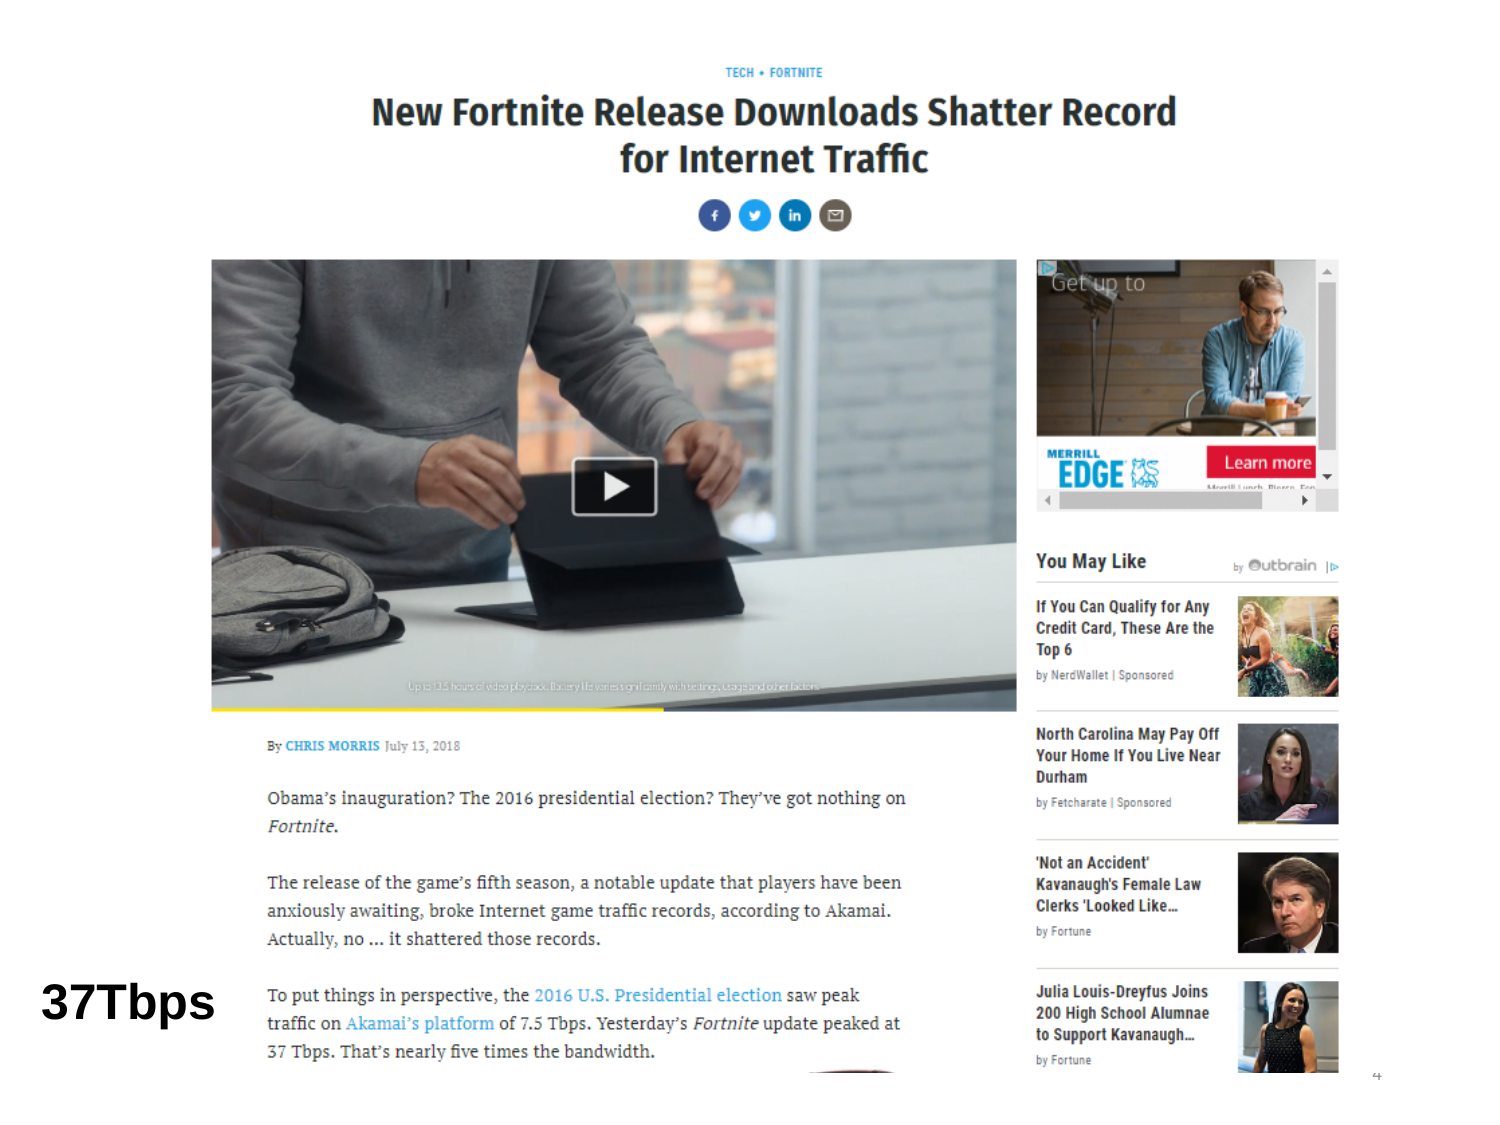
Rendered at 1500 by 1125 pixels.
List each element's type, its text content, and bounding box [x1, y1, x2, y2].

picture [184, 63, 1398, 1073]
slide_number 4 [1059, 1073, 1397, 1103]
text_box 37Tbps [26, 962, 184, 1038]
